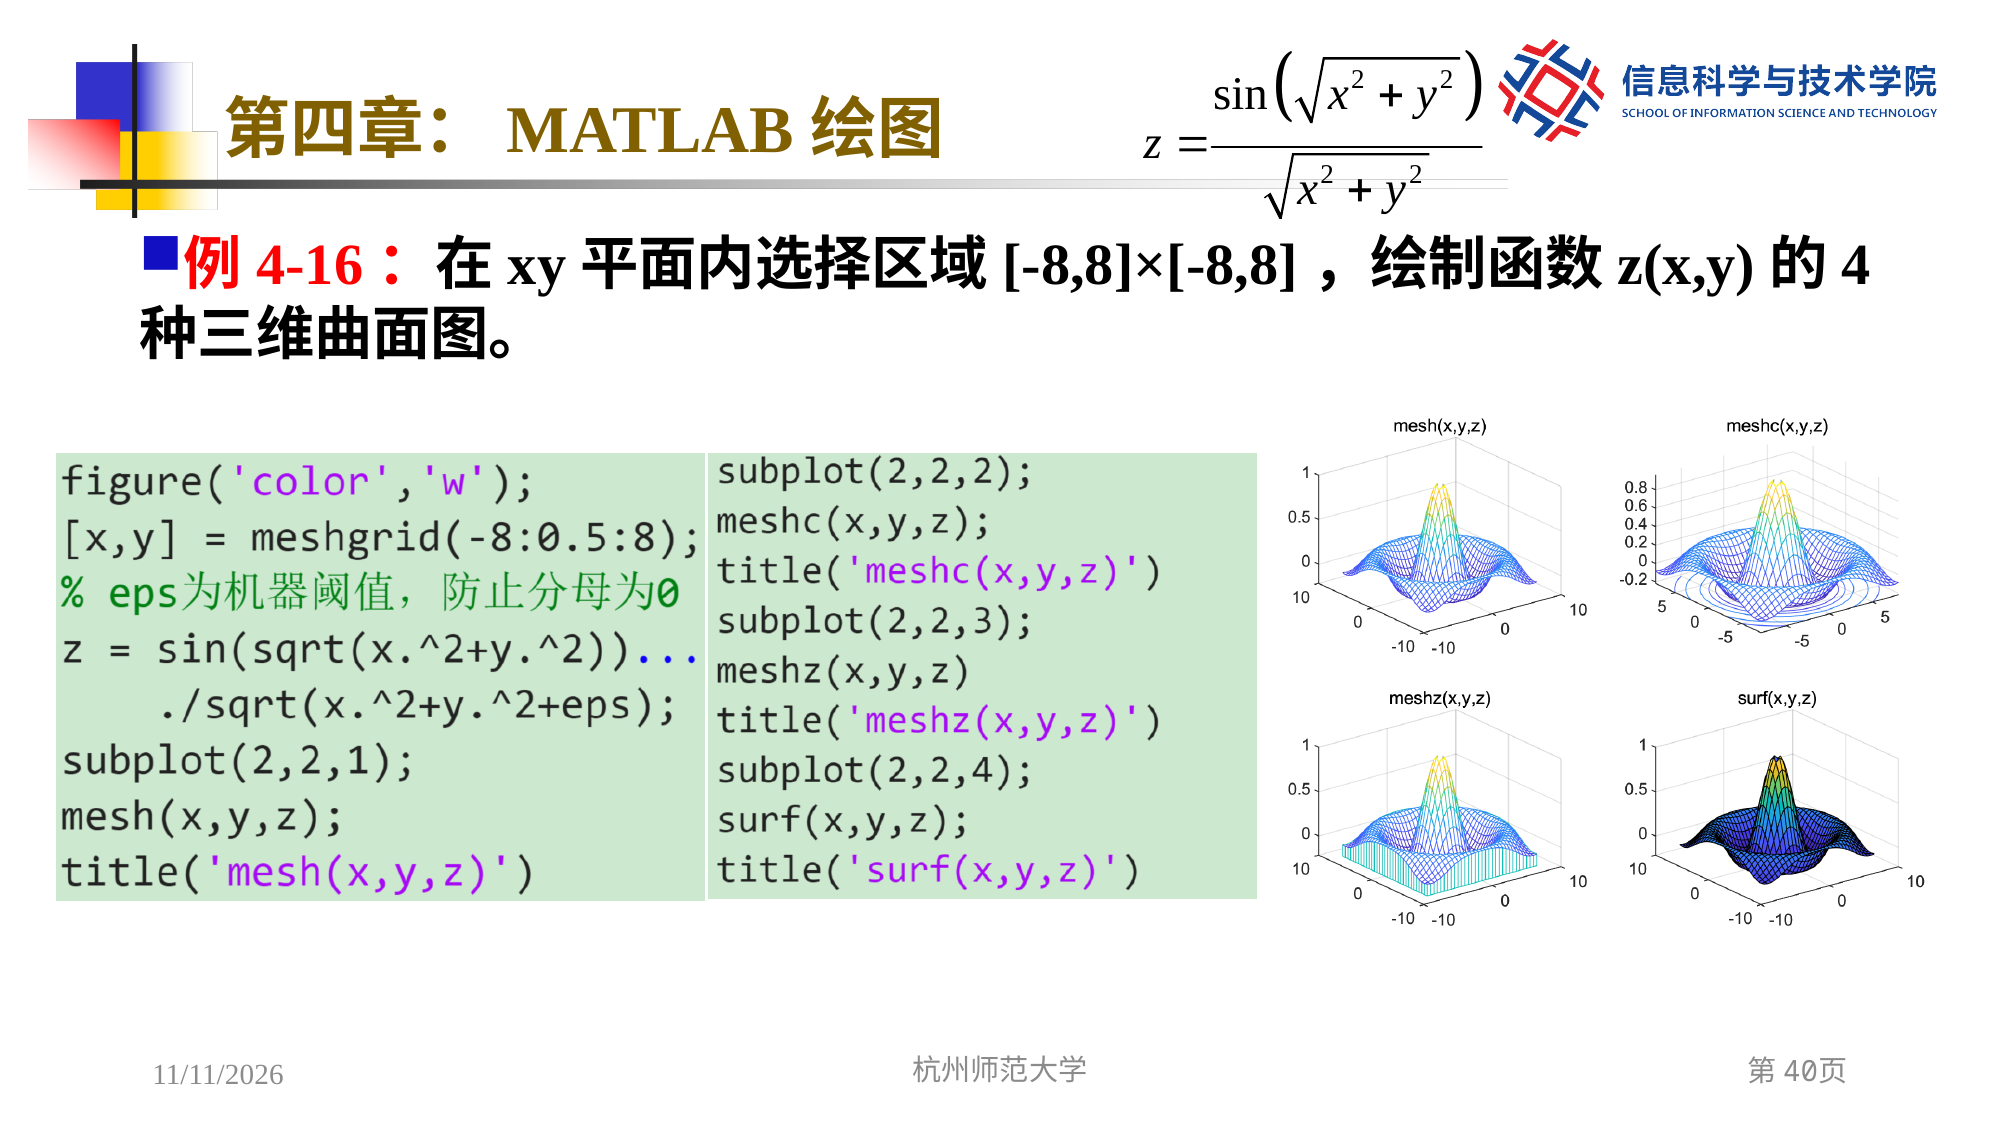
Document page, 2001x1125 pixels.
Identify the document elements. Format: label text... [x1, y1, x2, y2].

slide_number 第40页 [1412, 1042, 1863, 1103]
list 例4-16：在xy平面内选择区域[-8,8]×[-8,8]，绘制函数z(x,y)的4种三维曲面图。 [87, 218, 1908, 1021]
picture [28, 39, 1937, 218]
picture [56, 453, 705, 901]
picture [708, 453, 1257, 899]
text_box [1134, 45, 1490, 230]
picture [1275, 398, 1953, 941]
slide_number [137, 1042, 588, 1103]
footer 杭州师范大学 [662, 1042, 1338, 1103]
title 第四章：MATLAB绘图 [208, 87, 1134, 176]
